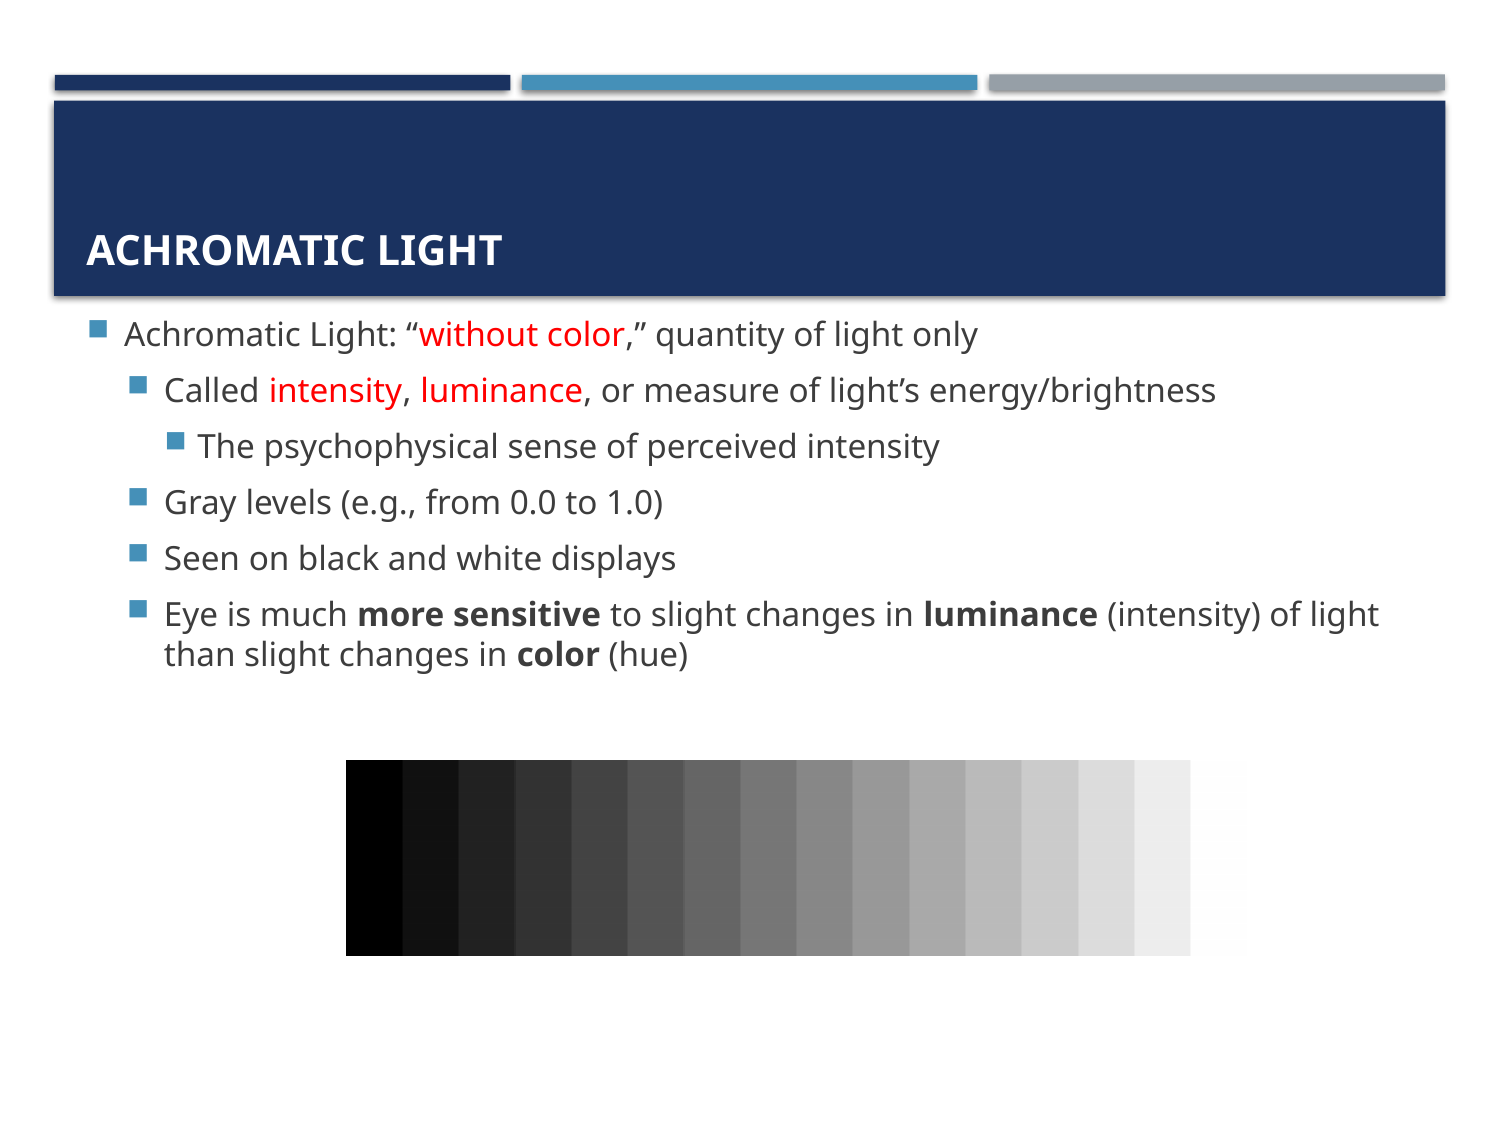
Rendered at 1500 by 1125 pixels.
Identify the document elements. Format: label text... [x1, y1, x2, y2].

picture [346, 759, 1248, 957]
list Achromatic Light: “without color,” quantity of light only Called intensity, luminance, or measure of light’s energy/brightness The psychophysical sense of perceived intensity Gray levels (e.g., from 0.0 to 1.0) Seen on black and white displays Eye is much more sensitive to slight changes in luminance (intensity) of light than slight changes in color (hue) [71, 356, 1405, 1051]
title Achromatic Light [71, 115, 1429, 282]
